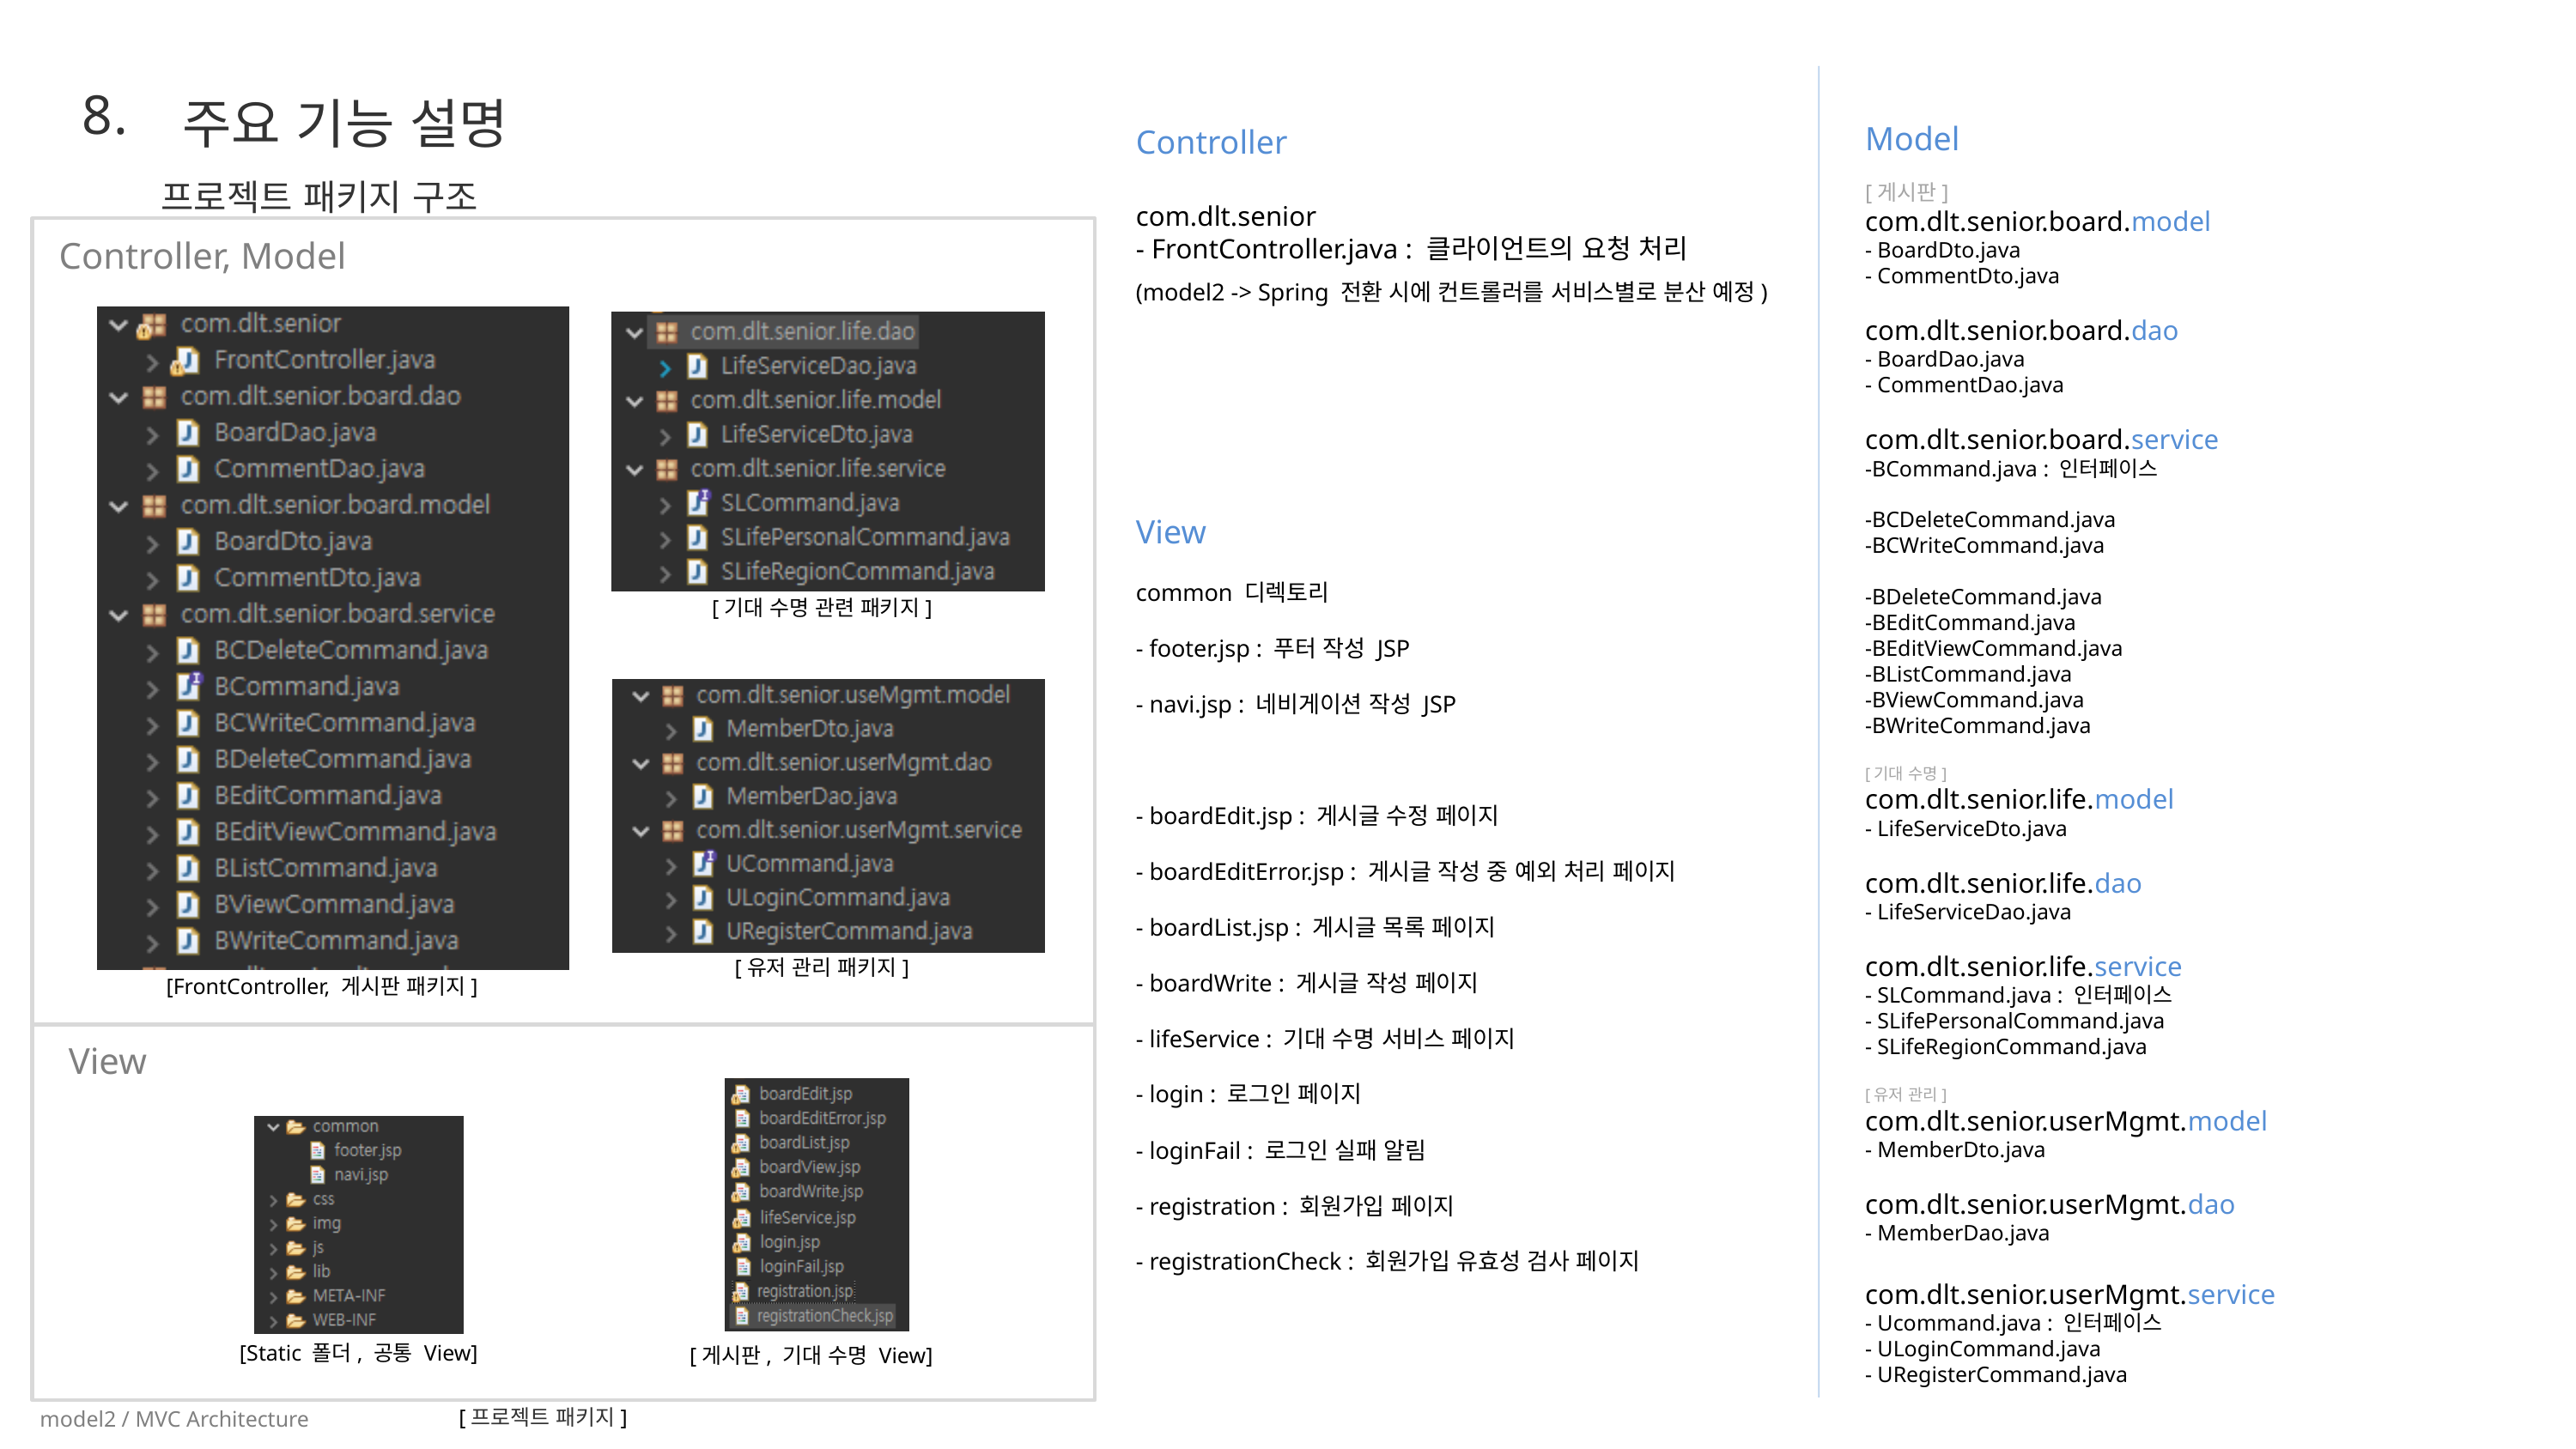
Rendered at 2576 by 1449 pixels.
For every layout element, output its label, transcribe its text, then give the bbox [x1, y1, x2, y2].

text_box [30, 216, 1097, 1402]
text_box 프로젝트 패키지 구조 [161, 160, 1020, 218]
picture [253, 1116, 464, 1335]
text_box Model [게시판] com.dlt.senior.board.model - BoardDto.java - CommentDto.java com.dlt.senior.board.dao - BoardDao.java - CommentDao.java com.dlt.senior.board.service -BCommand.java : 인터페이스 -BCDeleteCommand.java -BCWriteCommand.java -BDeleteCommand.java -BEditCommand.java -BEditViewCommand.java -BListCommand.java -BViewCommand.java -BWriteCommand.java [기대 수명] com.dlt.senior.life.model - LifeServiceDto.java com.dlt.senior.life.dao - LifeServiceDao.java com.dlt.senior.life.service - SLCommand.java : 인터페이스 - SLifePersonalCommand.java - SLifeRegionCommand.java [유저 관리] com.dlt.senior.userMgmt.model - MemberDto.java com.dlt.senior.userMgmt.dao - MemberDao.java com.dlt.senior.userMgmt.service - Ucommand.java : 인터페이스 - ULoginCommand.java - URegisterCommand.java [1865, 118, 2541, 1439]
text_box [유저 관리 패키지] [611, 959, 1033, 987]
picture [97, 306, 569, 971]
picture [725, 1078, 909, 1332]
text_box View [56, 1033, 592, 1088]
text_box [Static 폴더, 공통 View] [148, 1333, 569, 1372]
text_box [프로젝트 패키지] [332, 1397, 754, 1436]
text_box [기대 수명 관련 패키지] [611, 597, 1033, 627]
text_box Controller com.dlt.senior - FrontController.java : 클라이언트의 요청 처리 (model2 -> Spring 전환 시에 컨트롤러를 서비스별로 분산 예정) View common 디렉토리 - footer.jsp : 푸터 작성 JSP - navi.jsp : 네비게이션 작성 JSP - boardEdit.jsp : 게시글 수정 페이지 - boardEditError.jsp : 게시글 작성 중 예외 처리 페이지 - boardList.jsp : 게시글 목록 페이지 - boardWrite : 게시글 작성 페이지 - lifeService : 기대 수명 서비스 페이지 - login : 로그인 페이지 - loginFail : 로그인 실패 알림 - registration : 회원가입 페이지 - registrationCheck : 회원가입 유효성 검사 페이지 [1135, 122, 1812, 1276]
text_box [게시판, 기대 수명 View] [600, 1335, 1022, 1374]
picture [612, 678, 1045, 954]
text_box Controller, Model [46, 227, 583, 282]
picture [611, 312, 1045, 591]
text_box 8. [56, 80, 155, 145]
text_box 주요 기능 설명 [182, 68, 1395, 155]
text_box model2 / MVC Architecture [27, 1399, 376, 1439]
text_box [FrontController, 게시판 패키지] [112, 979, 532, 1006]
